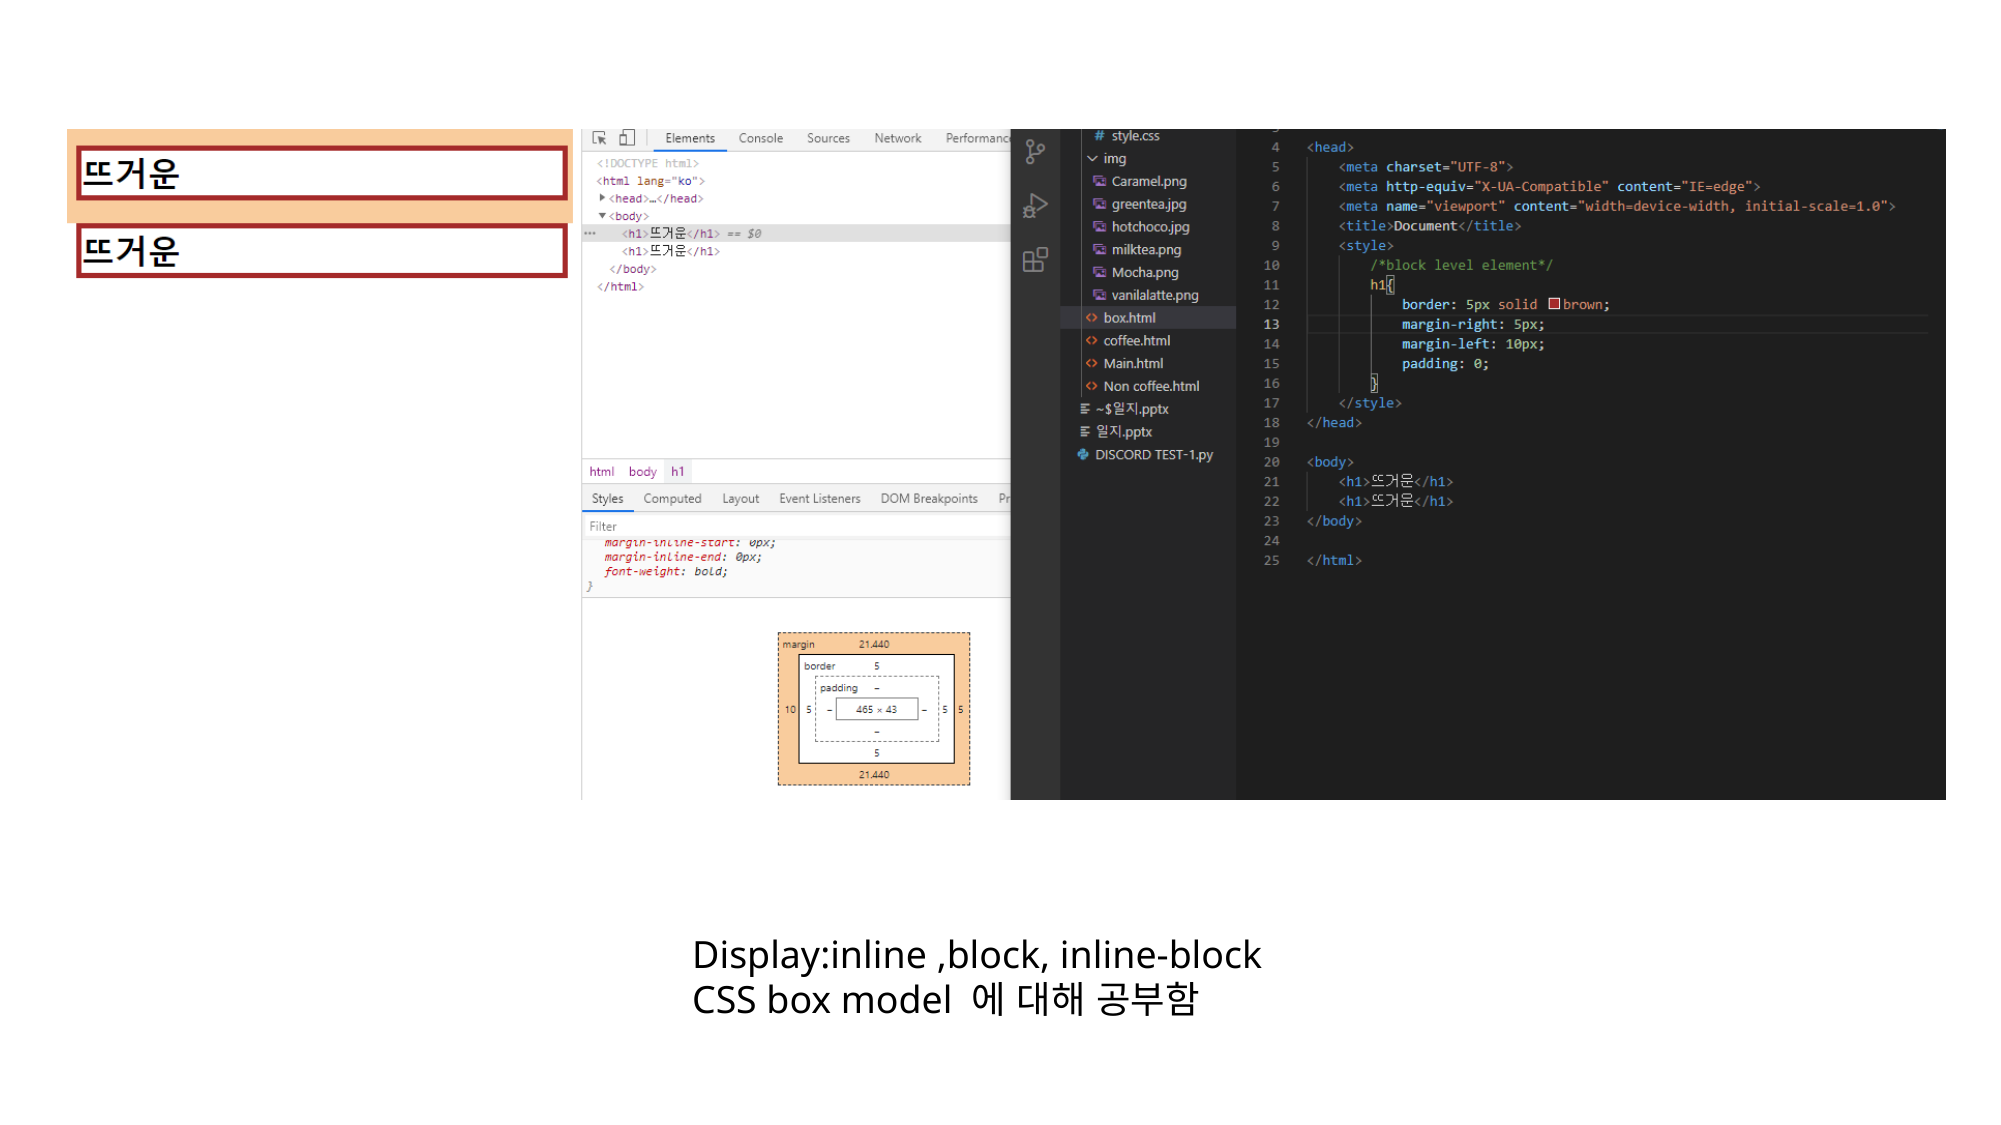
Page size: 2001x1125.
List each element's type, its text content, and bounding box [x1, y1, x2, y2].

picture [67, 129, 1946, 800]
text_box Display:inline ,block, inline-block CSS box model 에 대해 공부함 [677, 923, 1278, 1029]
